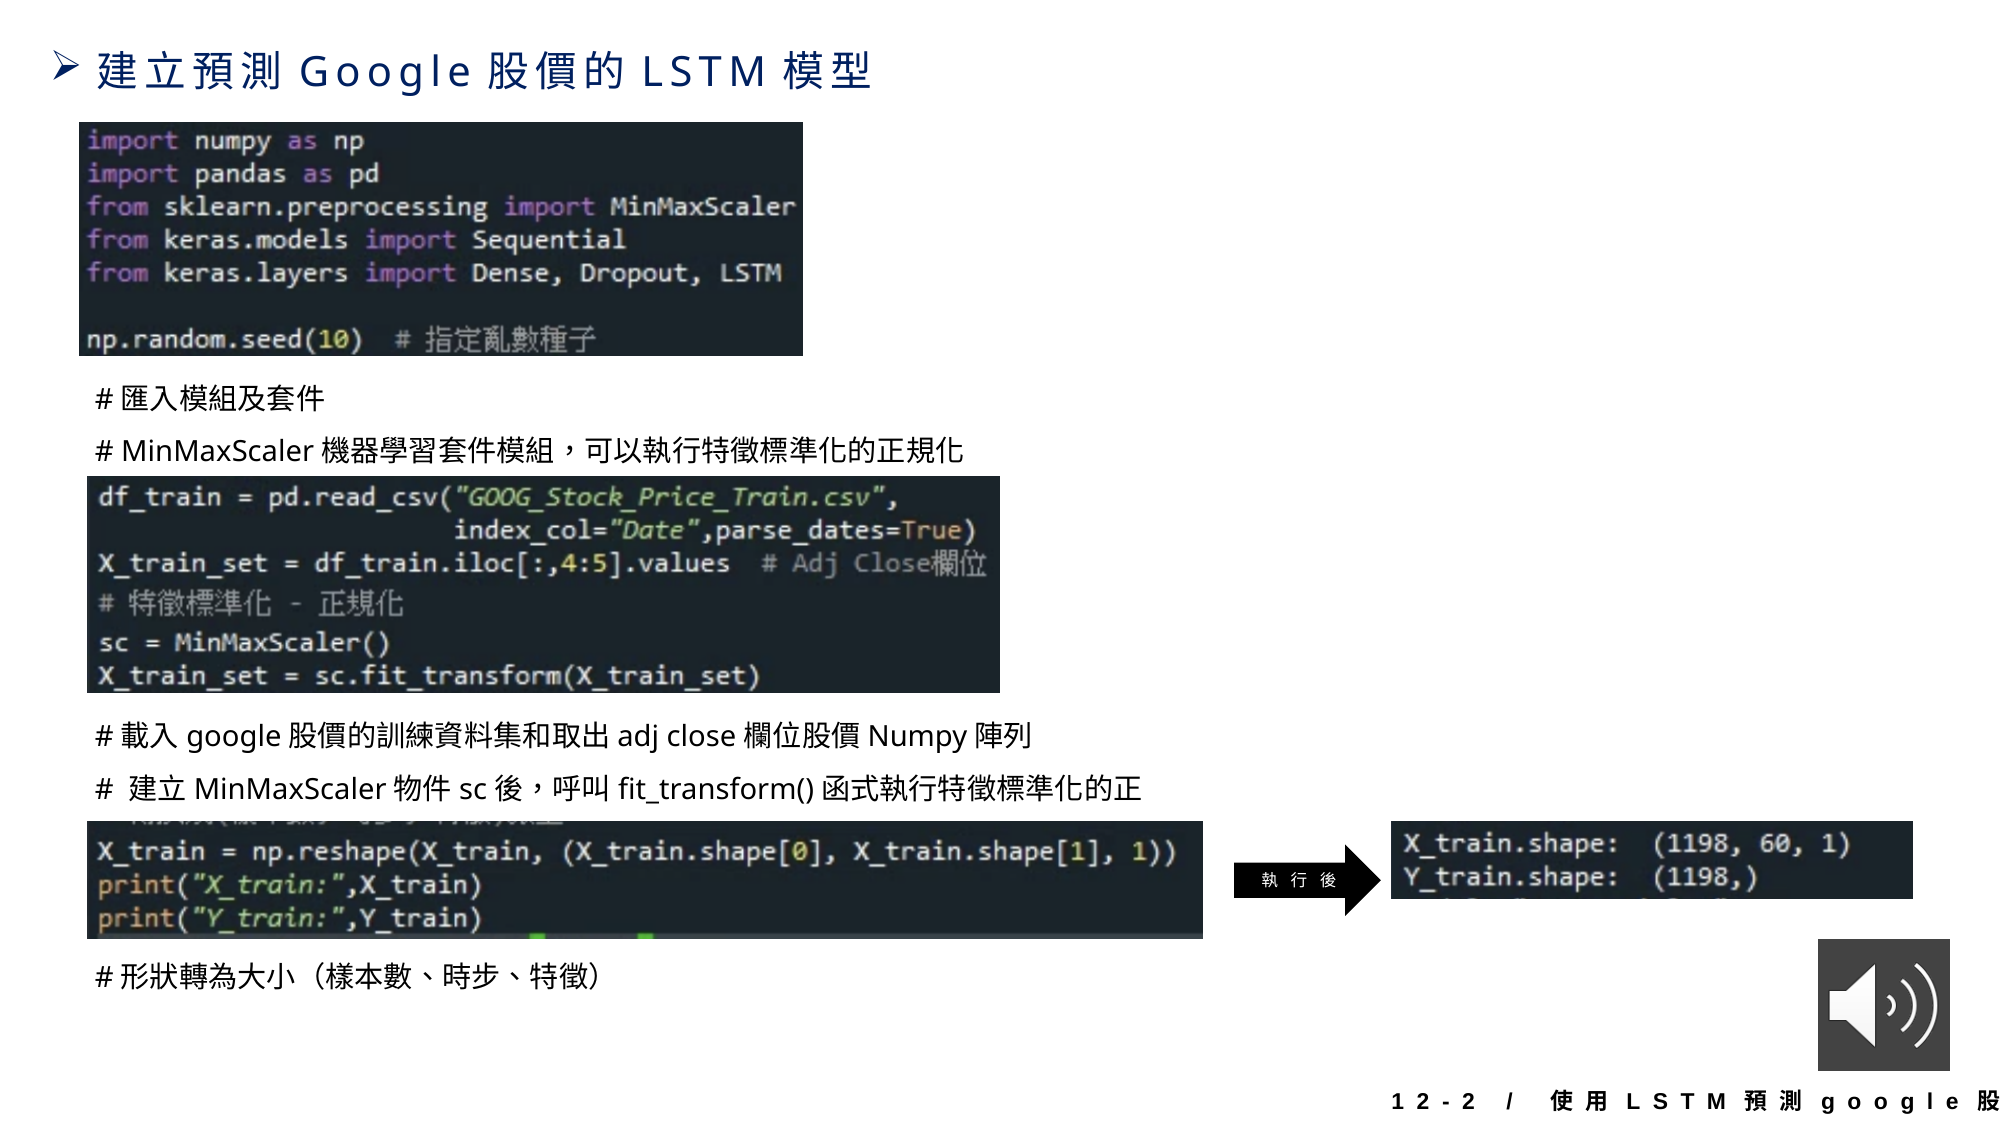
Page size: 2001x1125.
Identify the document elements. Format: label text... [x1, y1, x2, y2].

picture [79, 122, 803, 356]
picture [1817, 938, 1951, 1072]
picture [87, 821, 1203, 939]
text_box #載入google股價的訓練資料集和取出adj close欄位股價Numpy陣列 # 建立MinMaxScaler物件sc後，呼叫fit_transform()函式執行特徵標準化的正規化 [79, 692, 1180, 865]
text_box #匯入模組及套件 # MinMaxScaler機器學習套件模組，可以執行特徵標準化的正規化 [79, 355, 1180, 476]
picture [1391, 821, 1913, 899]
text_box #形狀轉為大小（樣本數、時步、特徵） [79, 933, 1180, 1001]
text_box 執行後 [1234, 844, 1381, 916]
text_box 12-2 / 使用LSTM預測google股價 [1357, 1003, 2000, 1125]
text_box 建立預測Google股價的LSTM模型 [35, 37, 1360, 103]
picture [87, 476, 1000, 693]
